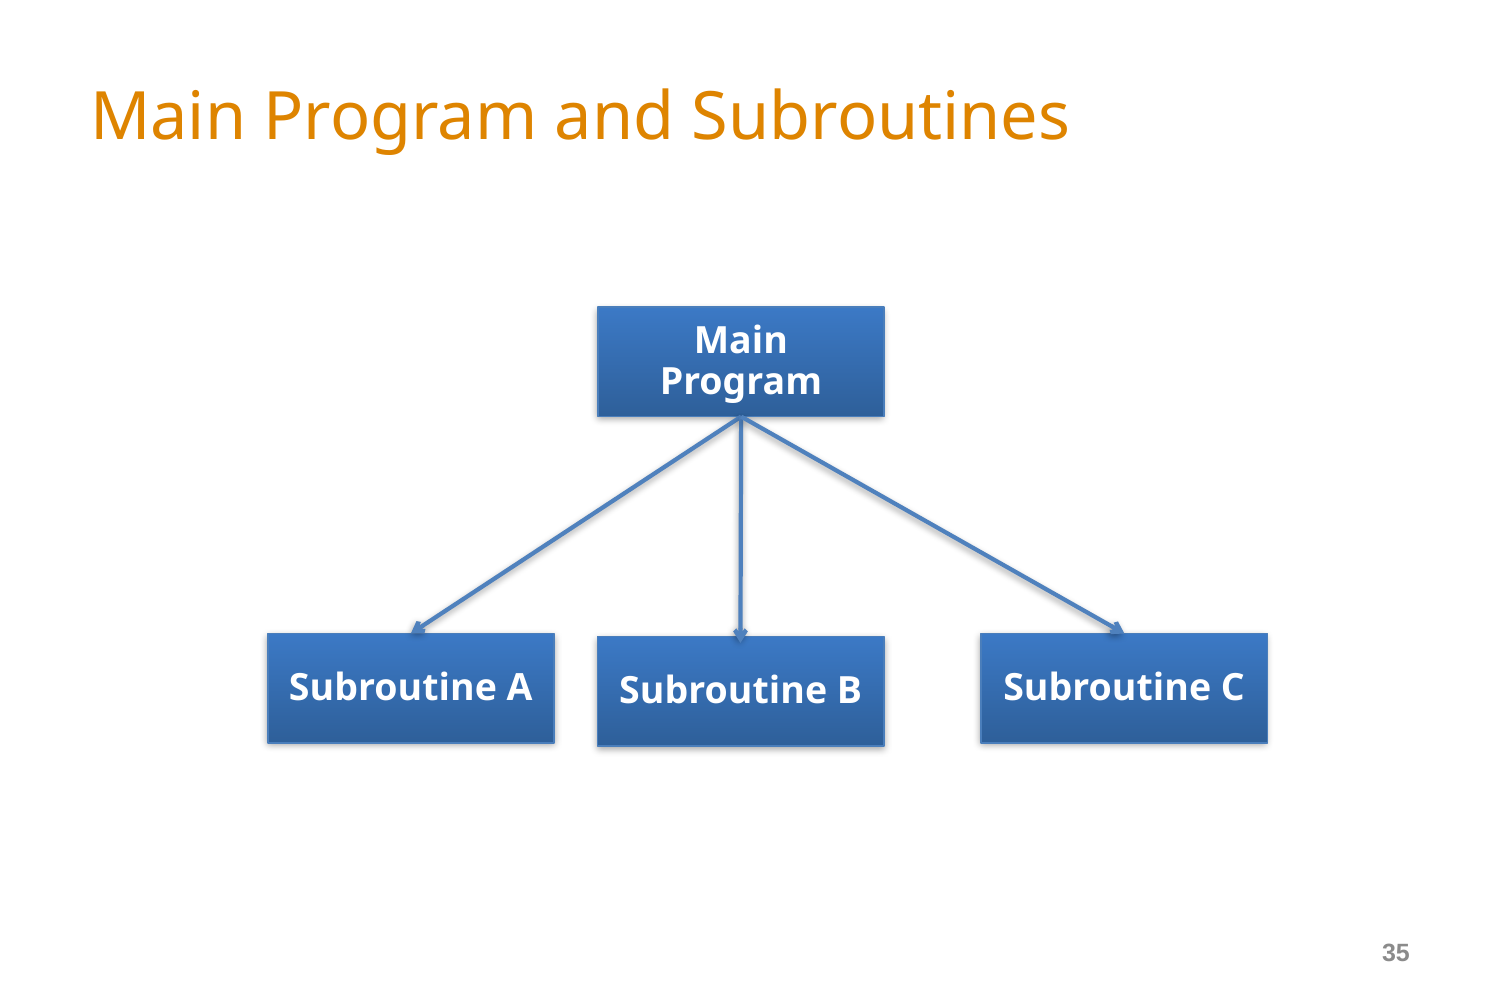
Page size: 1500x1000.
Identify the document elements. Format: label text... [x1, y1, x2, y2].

text_box Main Program [597, 306, 885, 414]
text_box Subroutine B [597, 642, 885, 747]
text_box Subroutine A [267, 633, 555, 744]
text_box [740, 416, 1125, 634]
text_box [410, 416, 737, 634]
text_box Subroutine C [980, 633, 1268, 744]
slide_number 35 [1074, 926, 1425, 981]
title Main Program and Subroutines [75, 40, 1425, 186]
